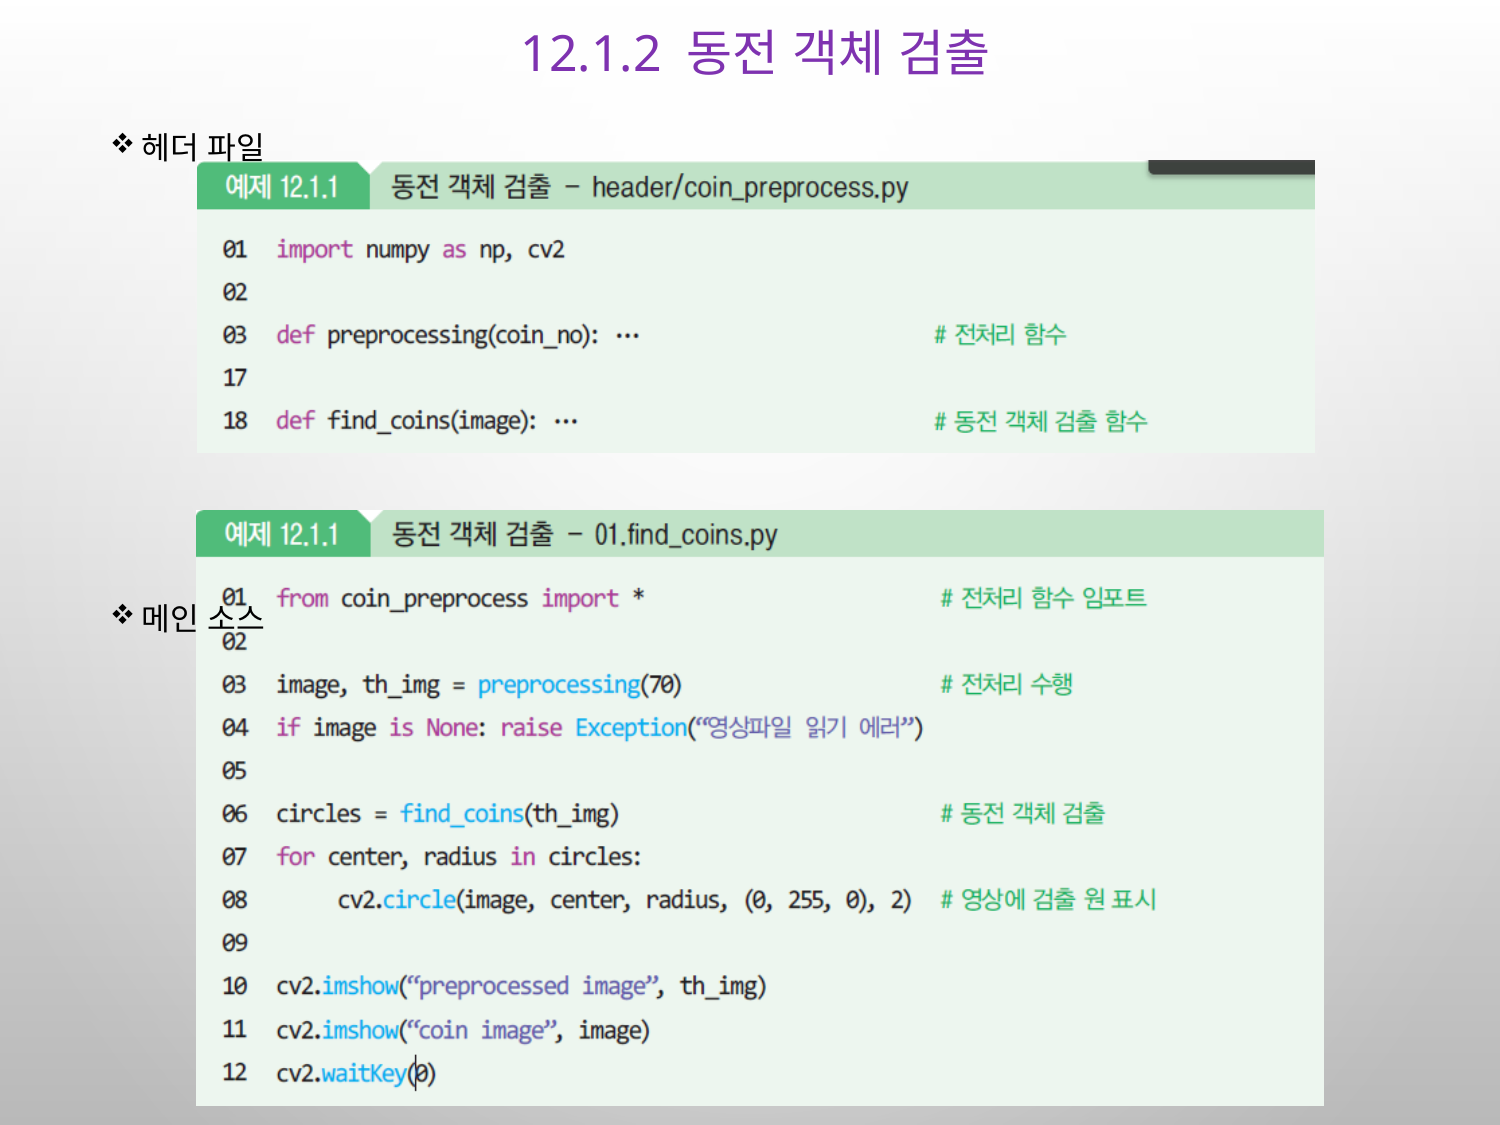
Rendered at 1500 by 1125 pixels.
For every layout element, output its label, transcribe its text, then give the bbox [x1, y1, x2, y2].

title 12.1.2 동전 객체 검출 [53, 4, 1459, 107]
picture [0, 0, 1500, 1125]
list 헤더 파일 메인 소스 [53, 113, 1459, 1102]
